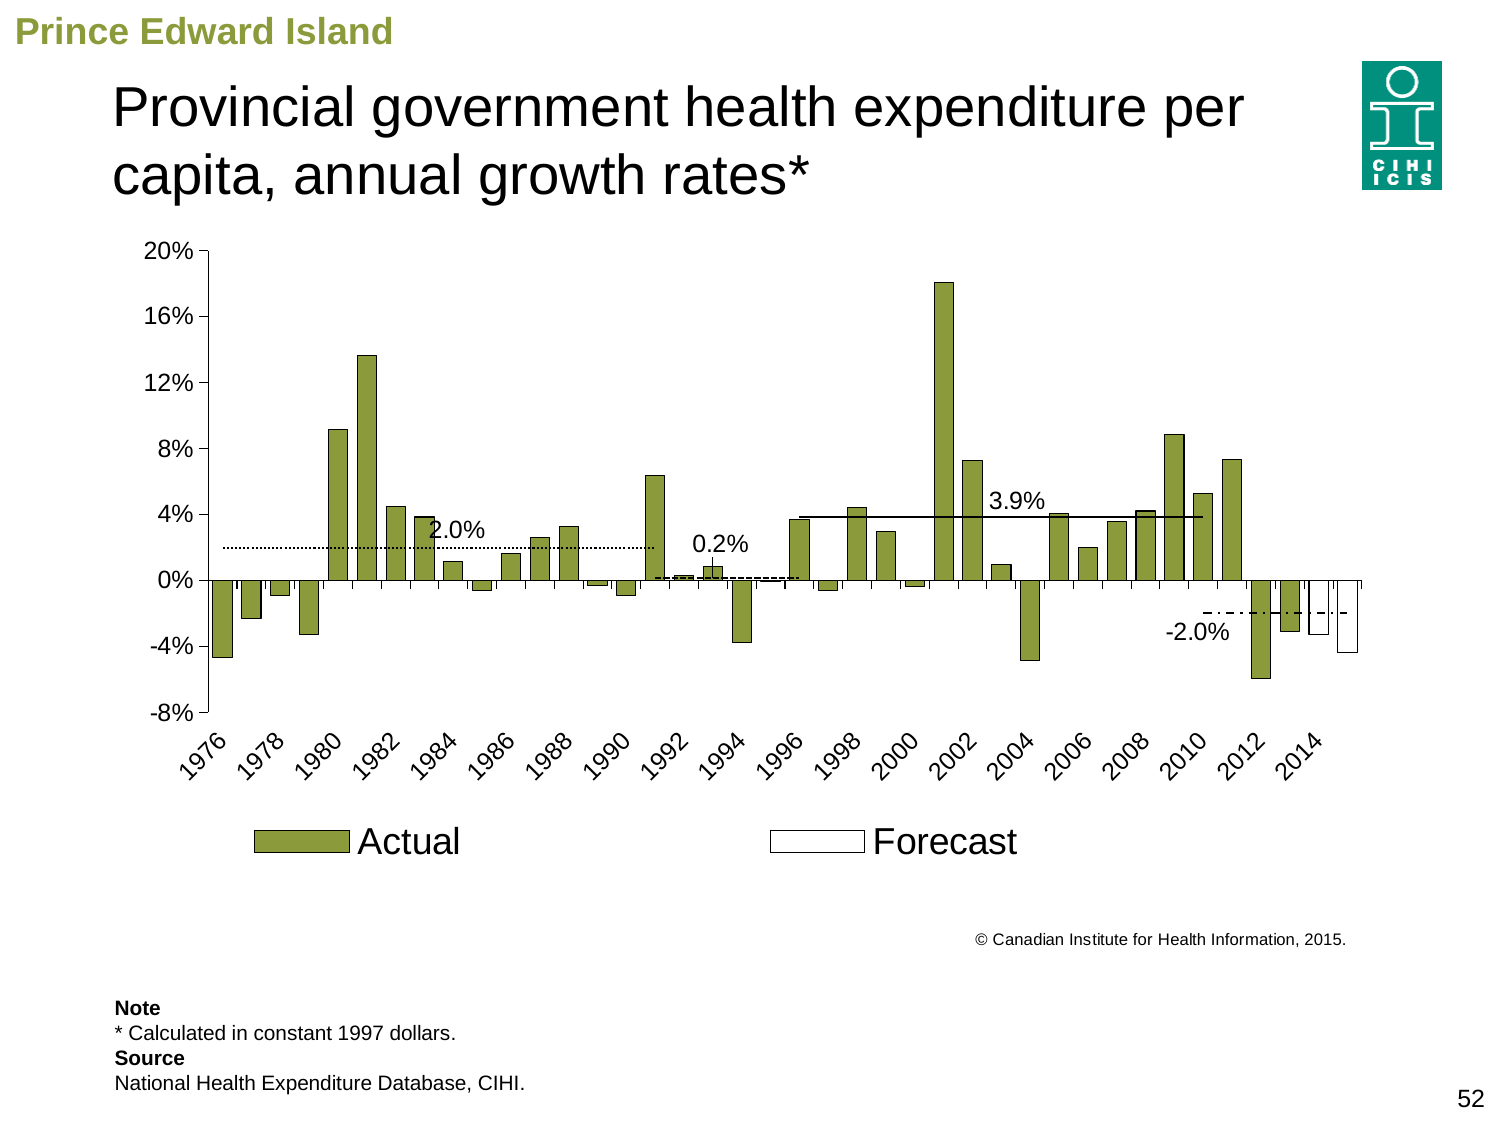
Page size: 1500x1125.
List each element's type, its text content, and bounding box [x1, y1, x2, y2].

title Provincial government health expenditure per capita, annual growth rates* [97, 63, 1350, 213]
text_box Note * Calculated in constant 1997 dollars. Source National Health Expenditure Database, CIHI. [99, 987, 713, 1103]
text_box Prince Edward Island [0, 0, 514, 62]
slide_number 52 [1337, 1074, 1500, 1125]
chart [112, 236, 1363, 951]
picture [1362, 61, 1442, 190]
